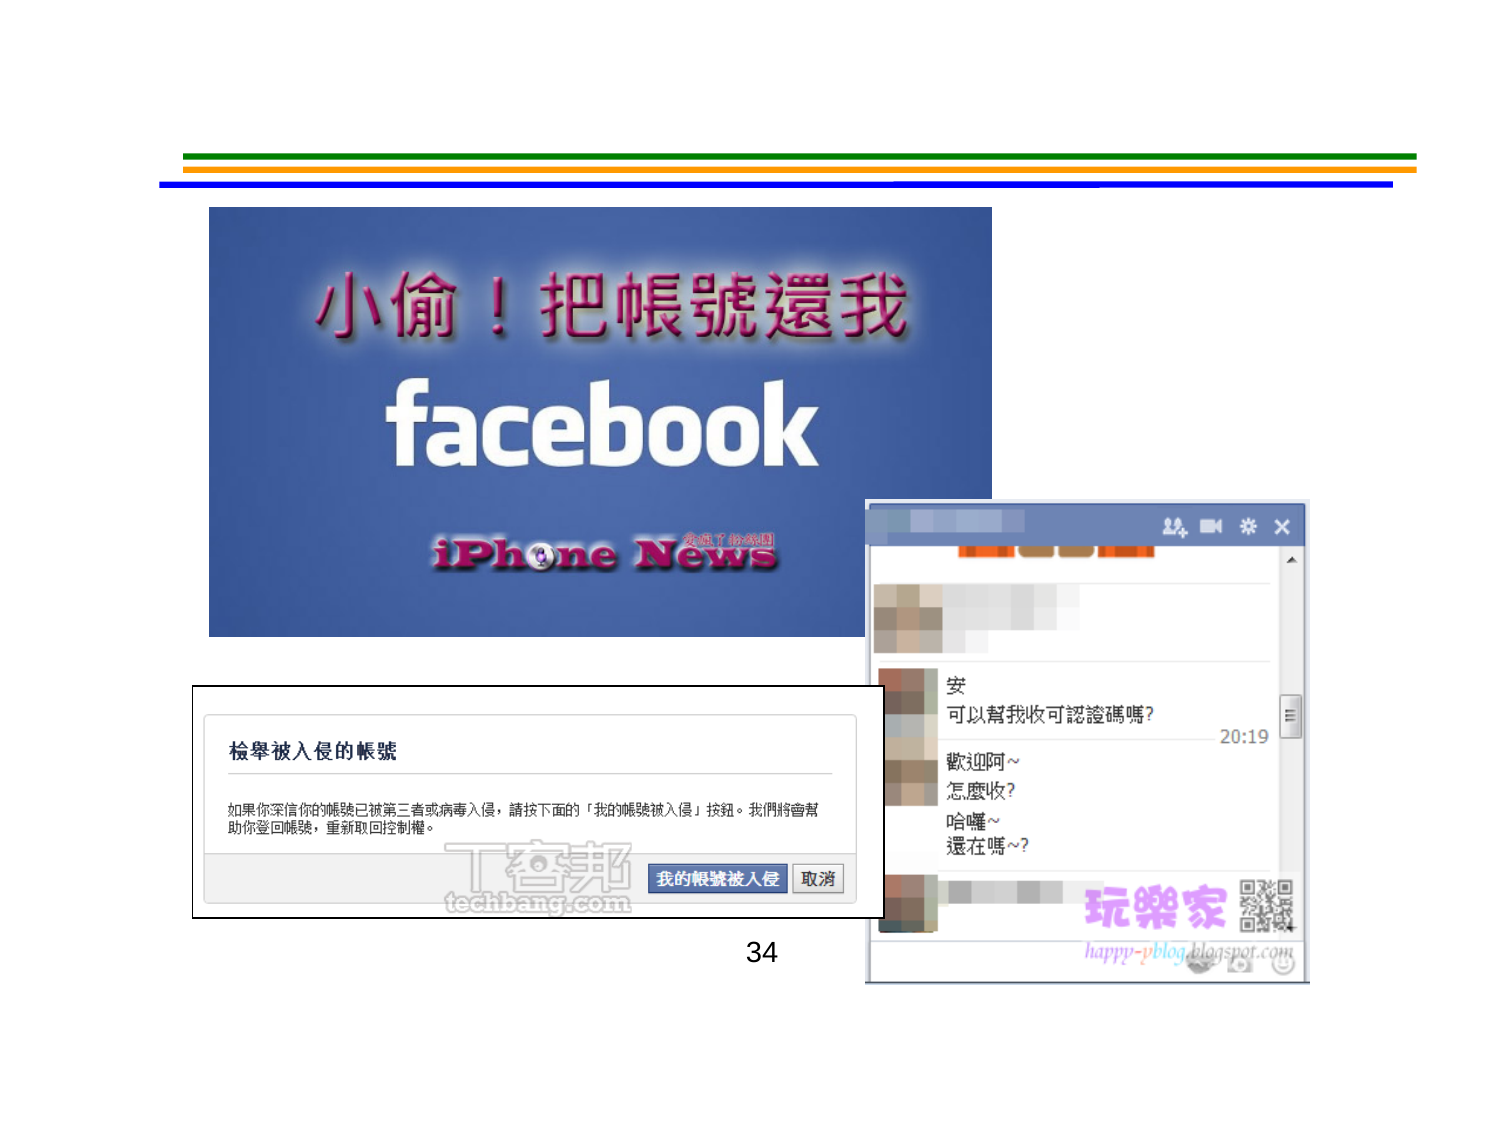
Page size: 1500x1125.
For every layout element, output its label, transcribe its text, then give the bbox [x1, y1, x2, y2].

picture [192, 207, 1311, 985]
slide_number 34 [530, 926, 794, 985]
